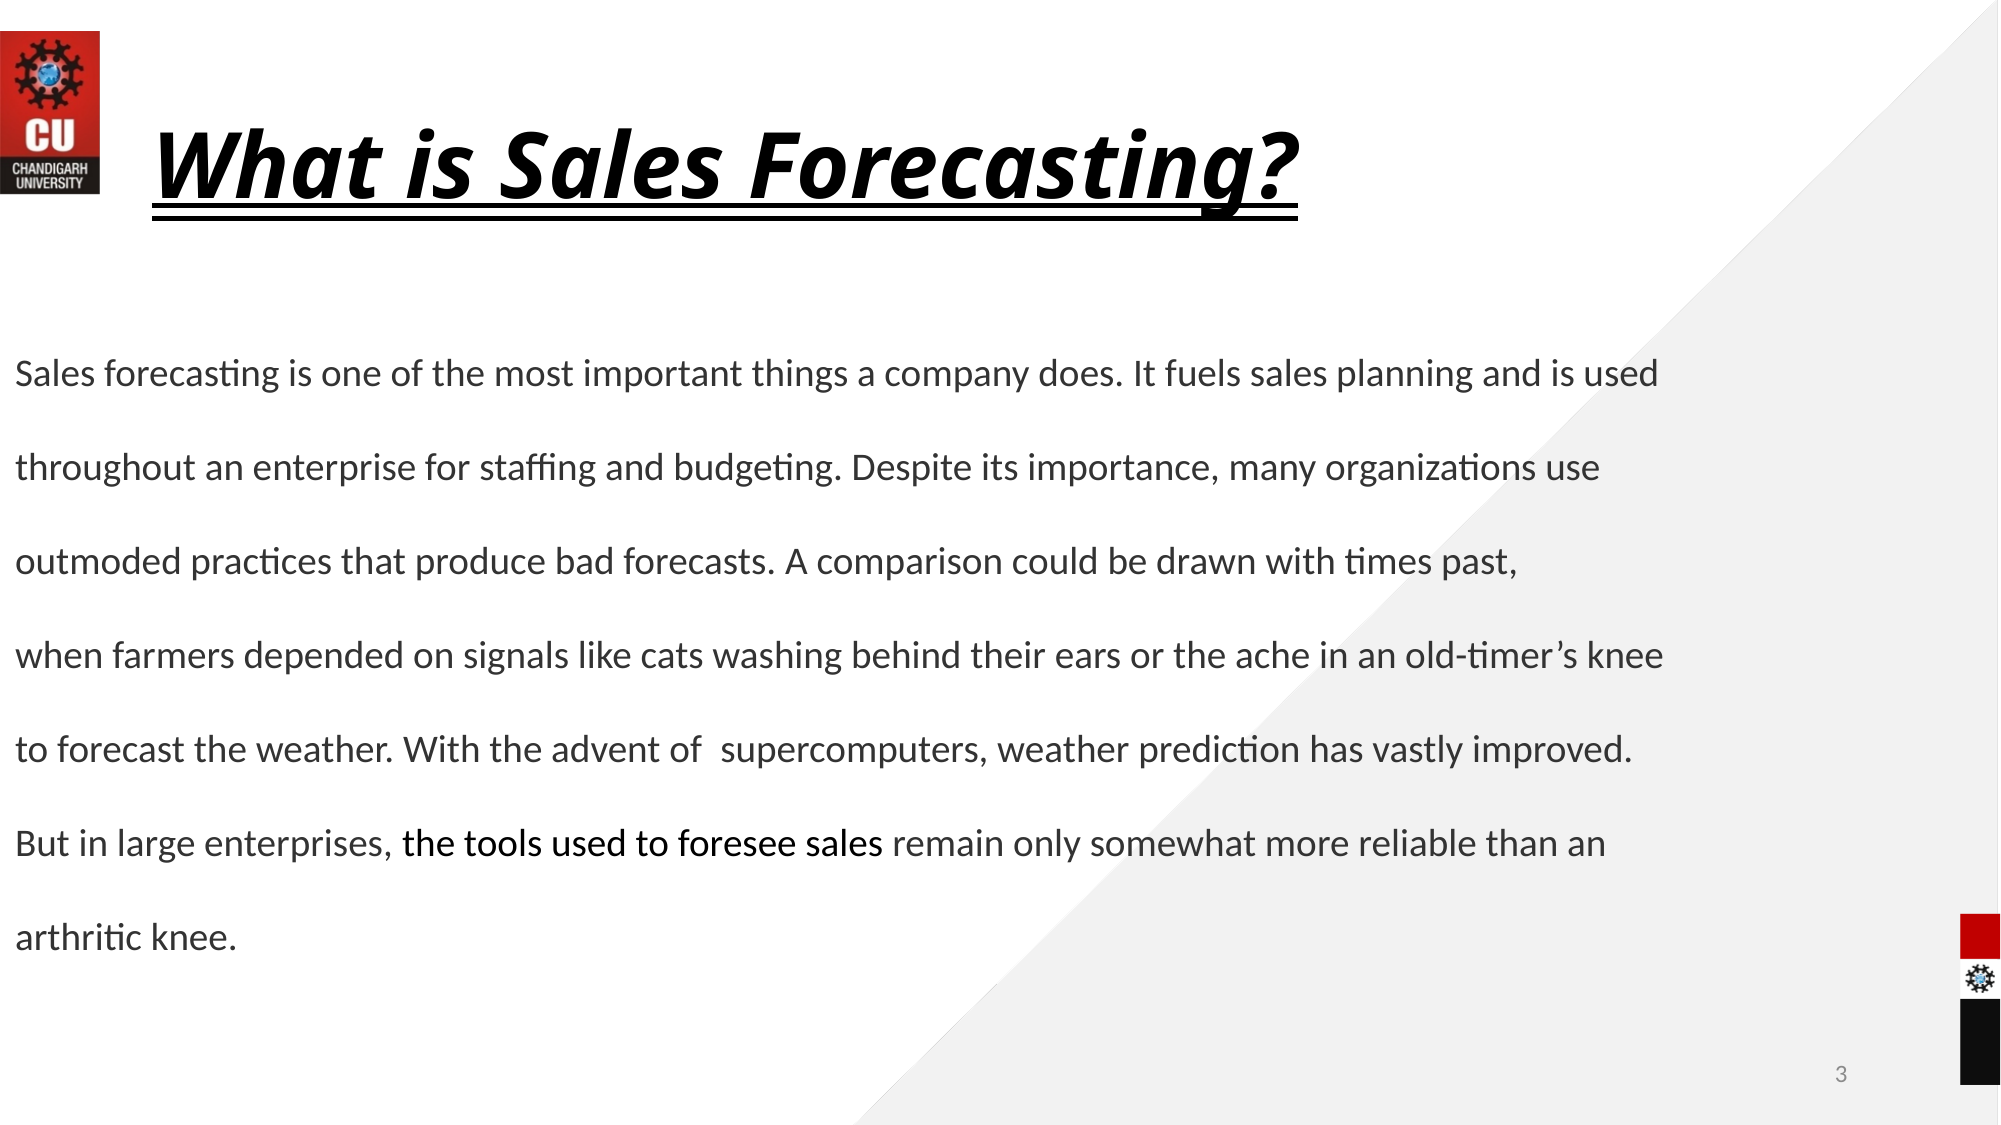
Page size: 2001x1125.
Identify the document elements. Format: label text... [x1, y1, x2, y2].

list Sales forecasting is one of the most important things a company does. It fuels sales planning and is used throughout an enterprise for staffing and budgeting. Despite its importance, many organizations use outmoded practices that produce bad forecasts. A comparison could be drawn with times past, when farmers depended on signals like cats washing behind their ears or the ache in an old-timer’s knee to forecast the weather. With the advent of supercomputers, weather prediction has vastly improved. But in large enterprises, the tools used to foresee sales remain only somewhat more reliable than an arthritic knee. [0, 292, 1702, 971]
picture [0, 0, 2001, 1125]
slide_number 3 [1412, 1042, 1863, 1103]
title What is Sales Forecasting? [137, 59, 1863, 278]
